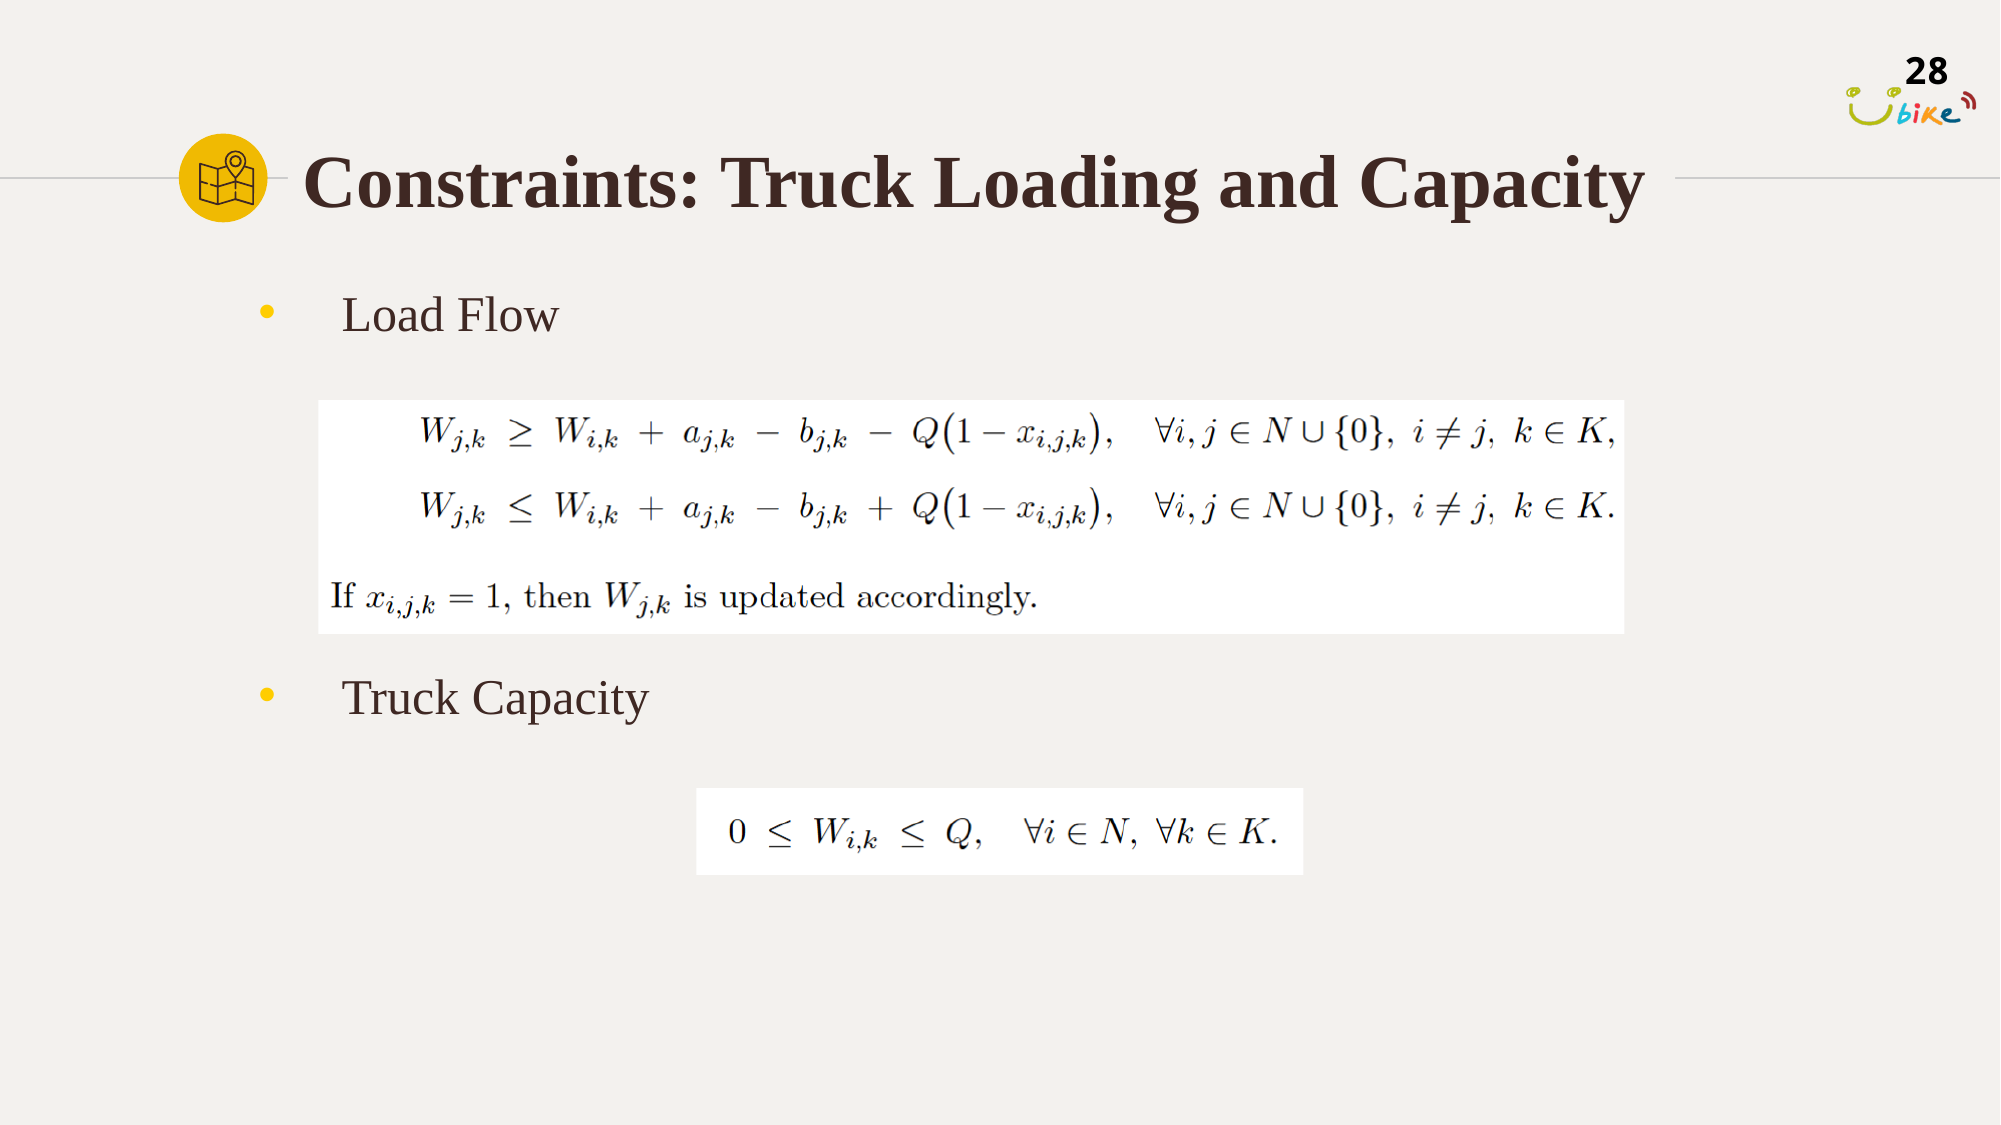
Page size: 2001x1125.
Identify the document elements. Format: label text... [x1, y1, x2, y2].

list Load Flow Truck Capacity [226, 266, 1811, 948]
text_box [198, 150, 255, 206]
picture [696, 787, 1304, 875]
picture [318, 399, 1625, 635]
picture [1834, 29, 1988, 183]
text_box 28 [1874, 48, 1980, 96]
title Constraints: Truck Loading and Capacity [287, 130, 1676, 226]
